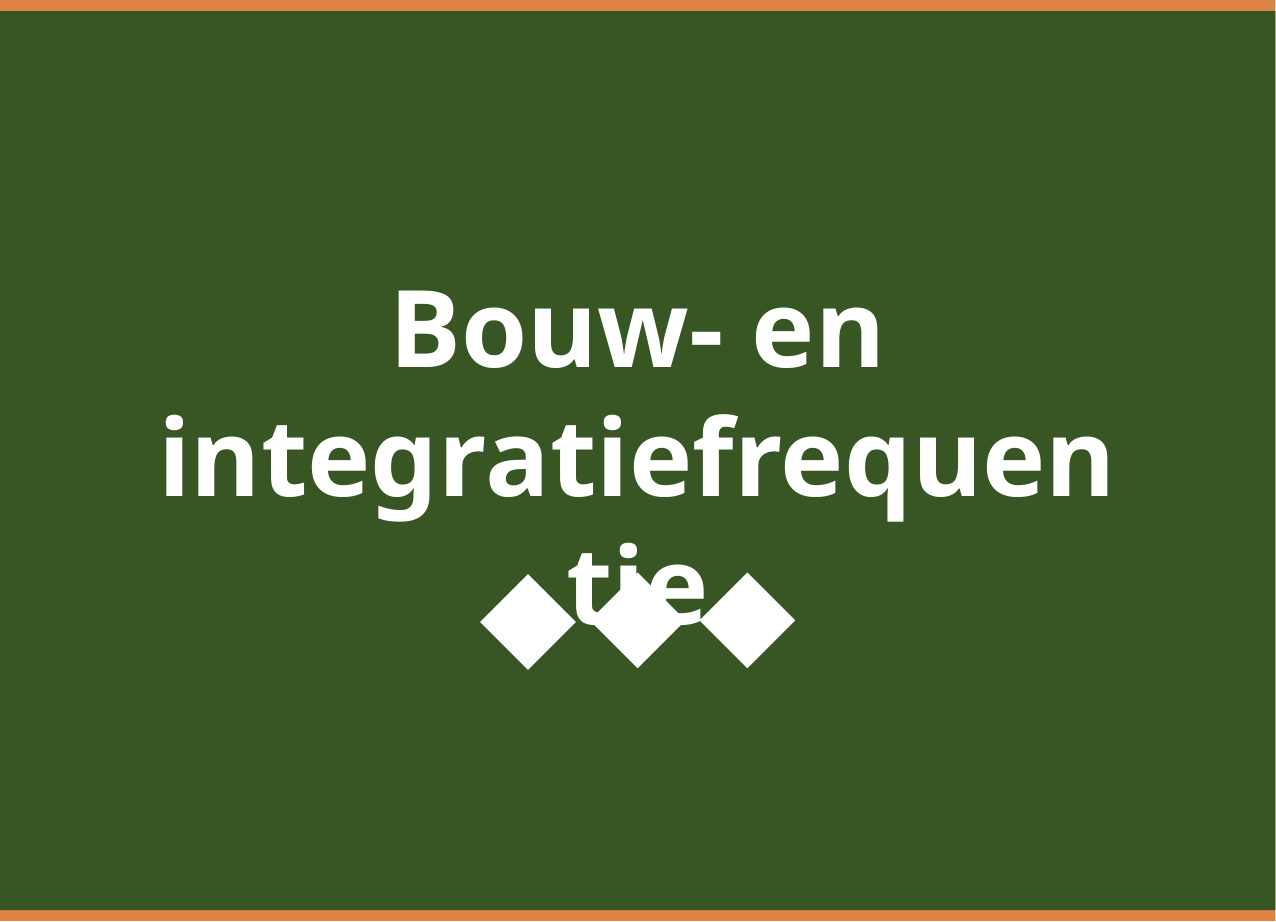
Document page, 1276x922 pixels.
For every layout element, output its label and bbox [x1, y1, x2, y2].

text_box [120, 252, 1156, 670]
text_box [0, 10, 1276, 911]
